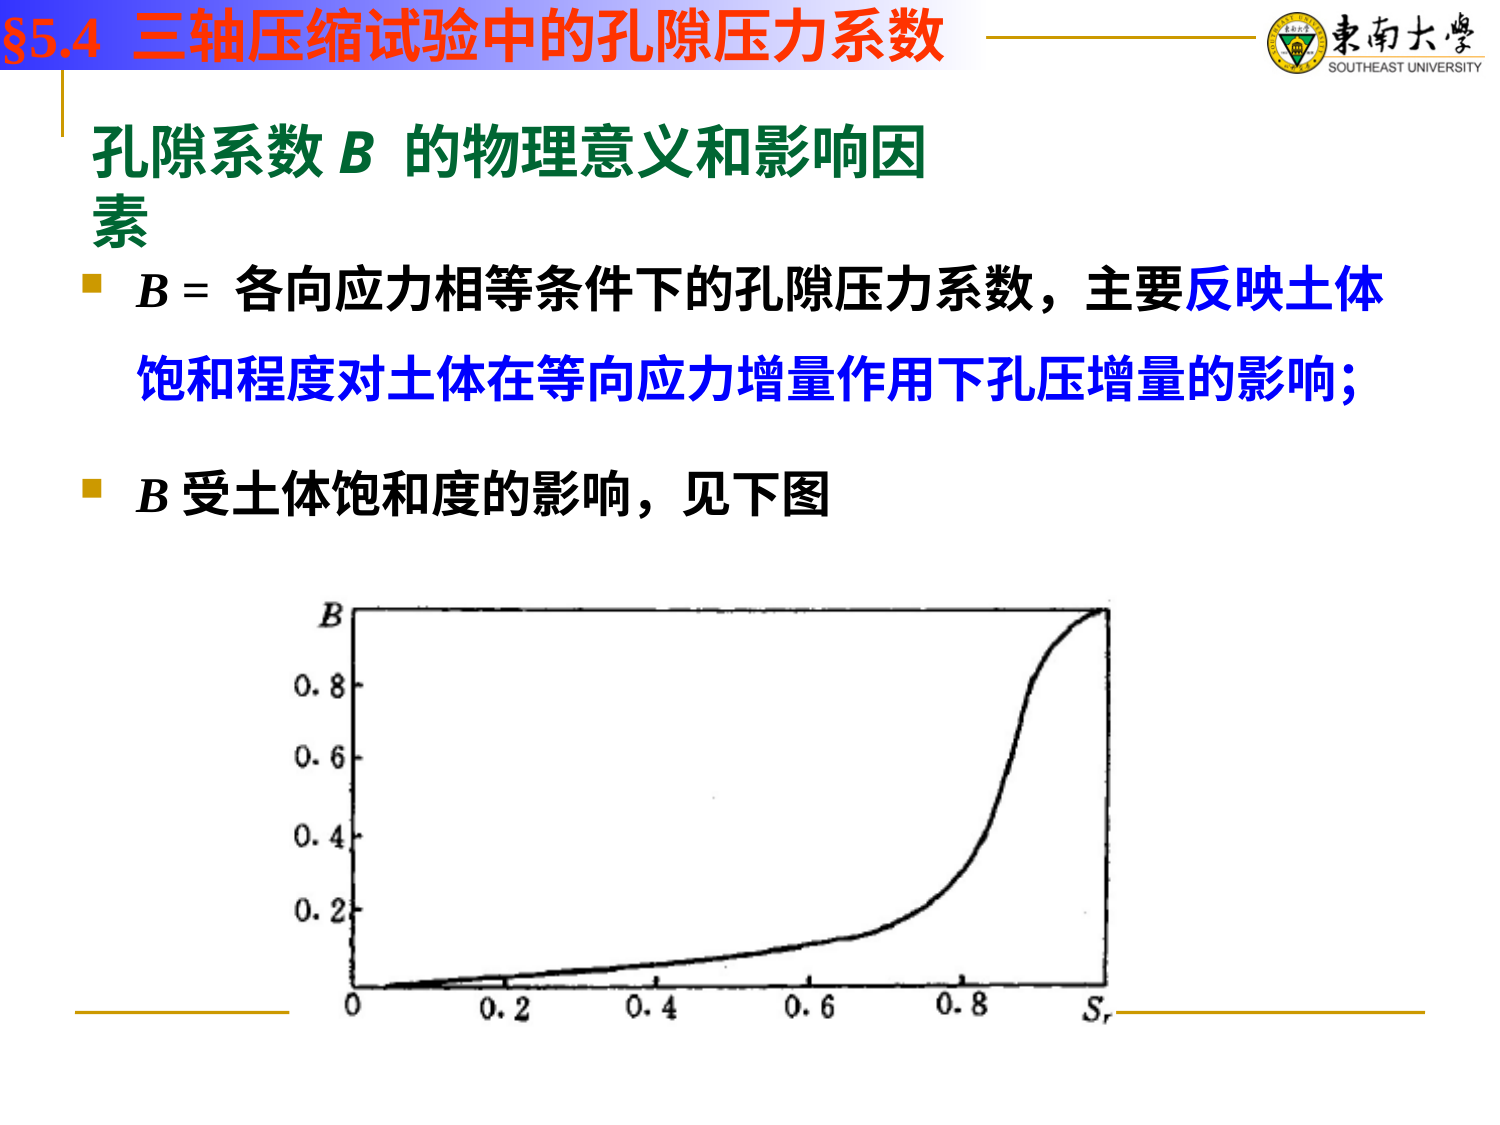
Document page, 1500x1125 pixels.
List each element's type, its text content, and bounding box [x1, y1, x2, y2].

list B = 各向应力相等条件下的孔隙压力系数，主要反映土体饱和程度对土体在等向应力增量作用下孔压增量的影响； B受土体饱和度的影响，见下图 [64, 220, 1412, 560]
text_box §5.4 三轴压缩试验中的孔隙压力系数 [0, 0, 987, 70]
picture [1256, 10, 1499, 79]
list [289, 585, 1117, 1040]
title 孔隙系数B 的物理意义和影响因素 [76, 107, 999, 207]
